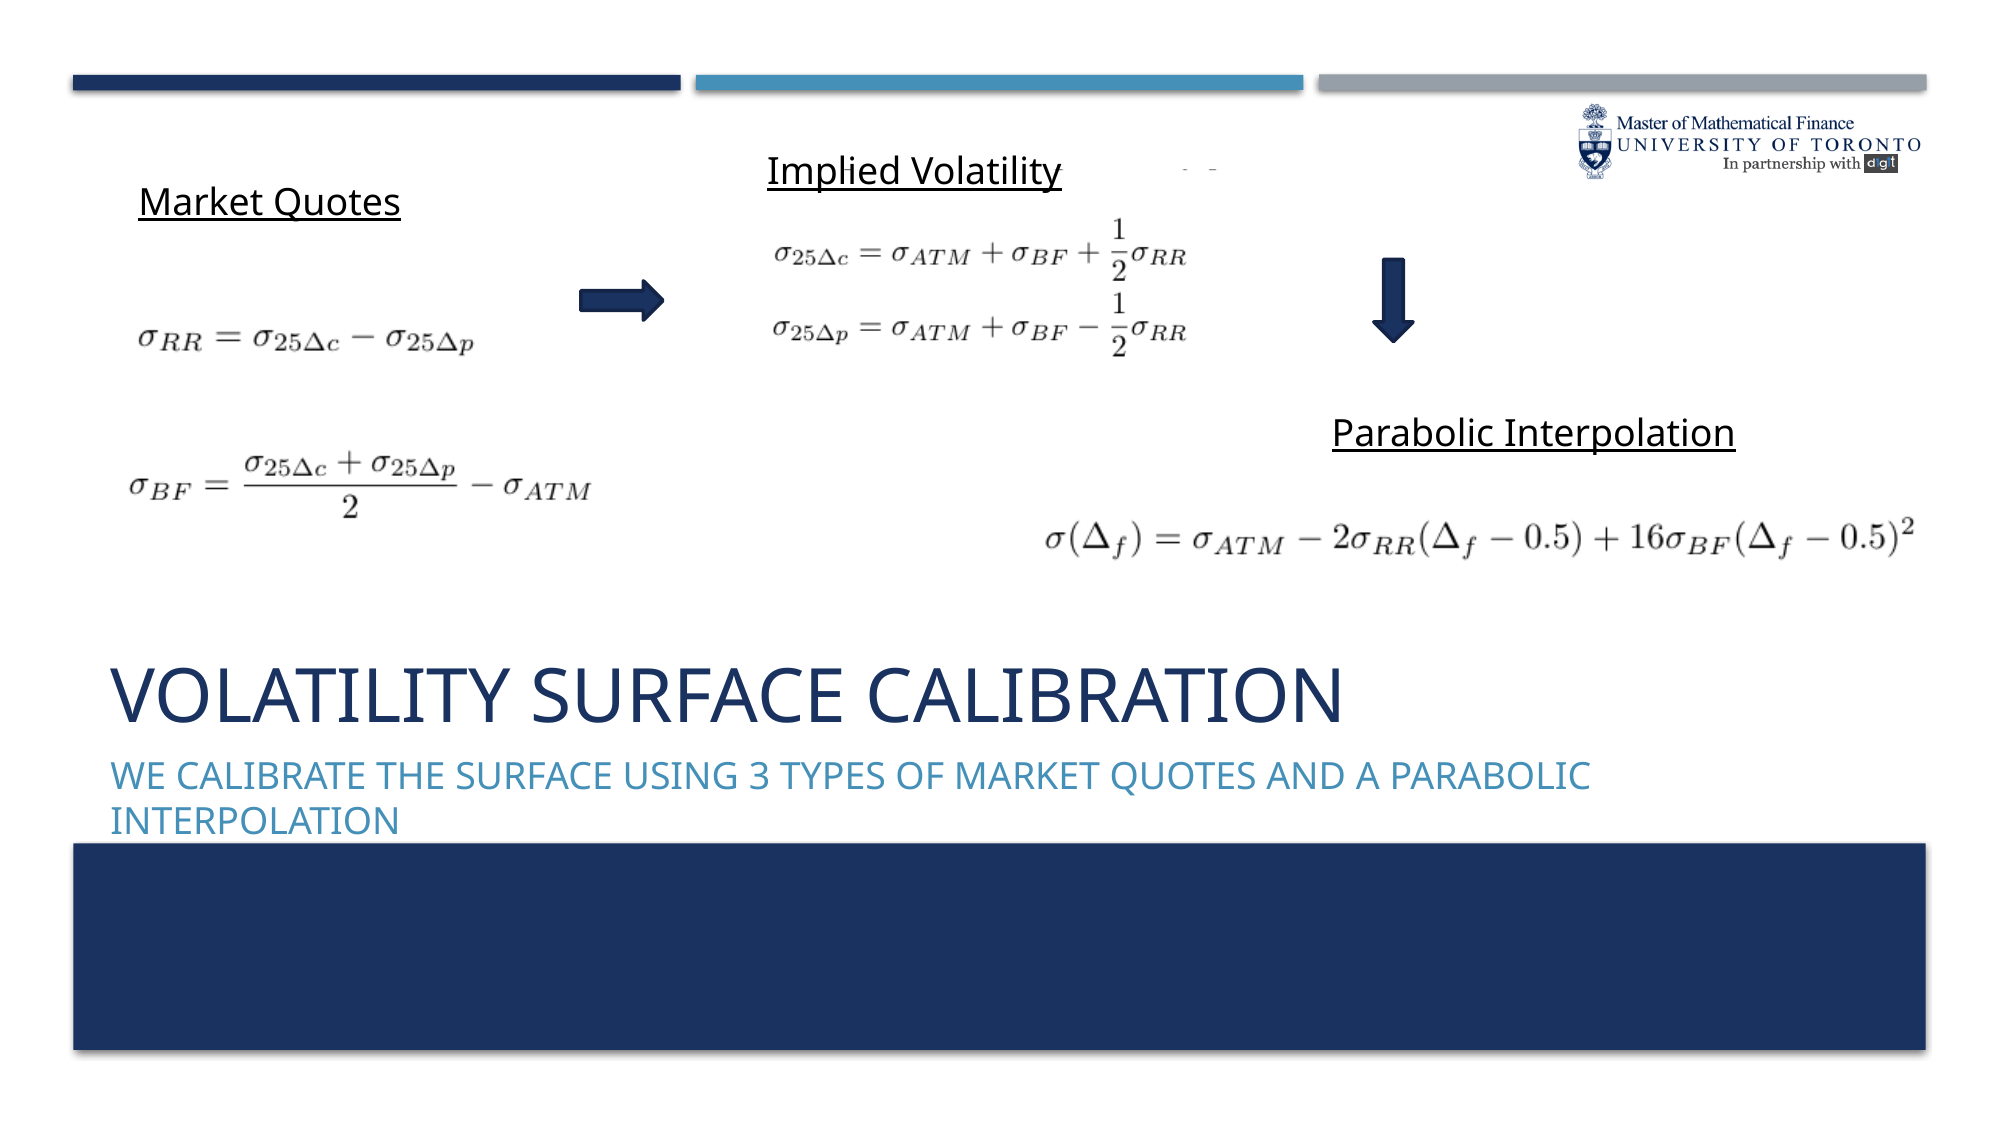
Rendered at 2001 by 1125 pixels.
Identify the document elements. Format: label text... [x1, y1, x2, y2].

text_box Parabolic Interpolation [1316, 401, 1767, 462]
text_box [1372, 257, 1415, 343]
picture [999, 472, 1982, 610]
text_box Market Quotes [123, 170, 574, 231]
text_box [579, 279, 665, 322]
picture [735, 169, 1264, 393]
title VOLATILITY SURFACE CALIBRATION [95, 499, 1905, 744]
picture [82, 273, 624, 571]
list WE CALIBRATE THE SURFACE USING 3 TYPES OF MARKET QUOTES AND A PARABOLIC INTERPOLATION [95, 744, 1905, 844]
text_box Implied Volatility [752, 139, 1203, 167]
picture [1568, 101, 1932, 183]
